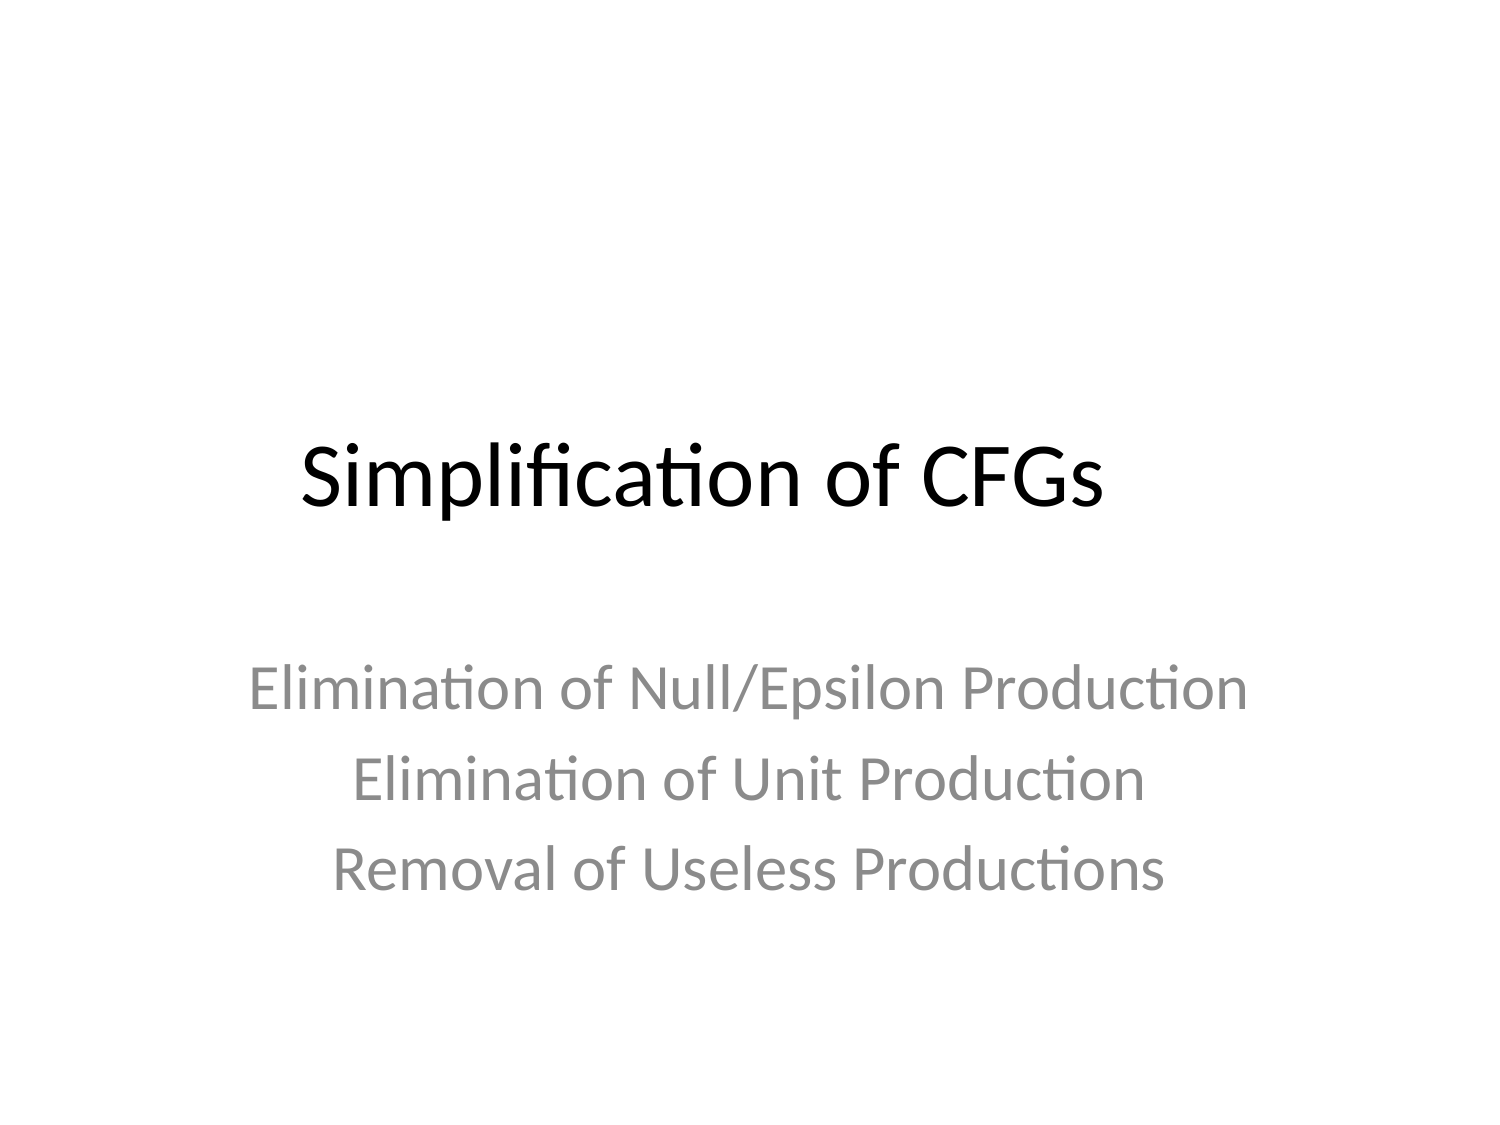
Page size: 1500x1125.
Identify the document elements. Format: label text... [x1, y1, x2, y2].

subtitle Elimination of Null/Epsilon Production Elimination of Unit Production Removal of Useless Productions [225, 637, 1275, 925]
title Simplification of CFGs [112, 349, 1388, 591]
